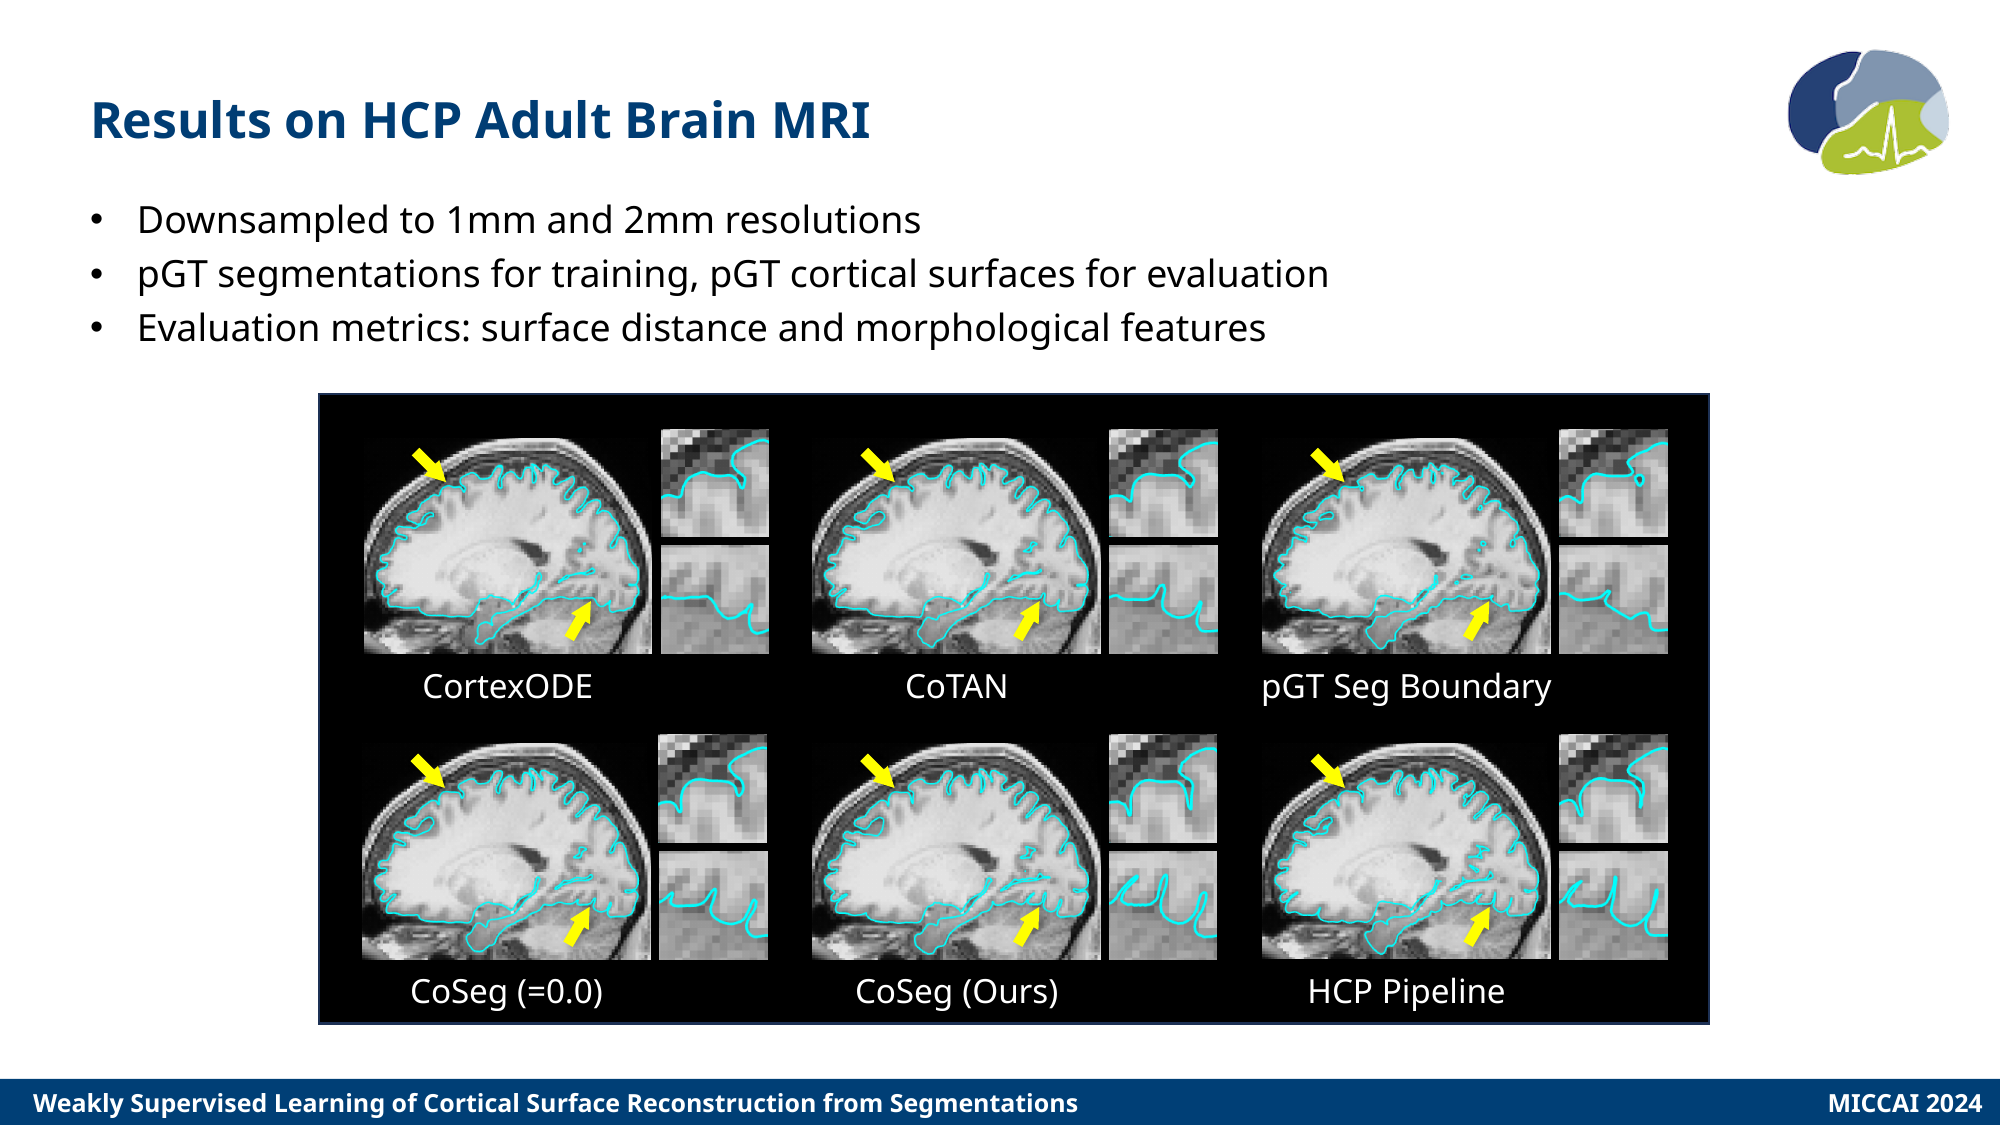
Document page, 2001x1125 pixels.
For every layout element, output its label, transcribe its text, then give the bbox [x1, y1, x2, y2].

text_box Downsampled to 1mm and 2mm resolutions pGT segmentations for training, pGT cortical surfaces for evaluation Evaluation metrics: surface distance and morphological features [74, 179, 1920, 368]
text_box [290, 394, 1710, 1024]
text_box [0, 1078, 2000, 1125]
picture [1776, 38, 1964, 187]
text_box Weakly Supervised Learning of Cortical Surface Reconstruction from Segmentations [18, 1079, 1096, 1125]
text_box Results on HCP Adult Brain MRI [74, 59, 1776, 165]
text_box MICCAI 2024 [1812, 1080, 1998, 1125]
